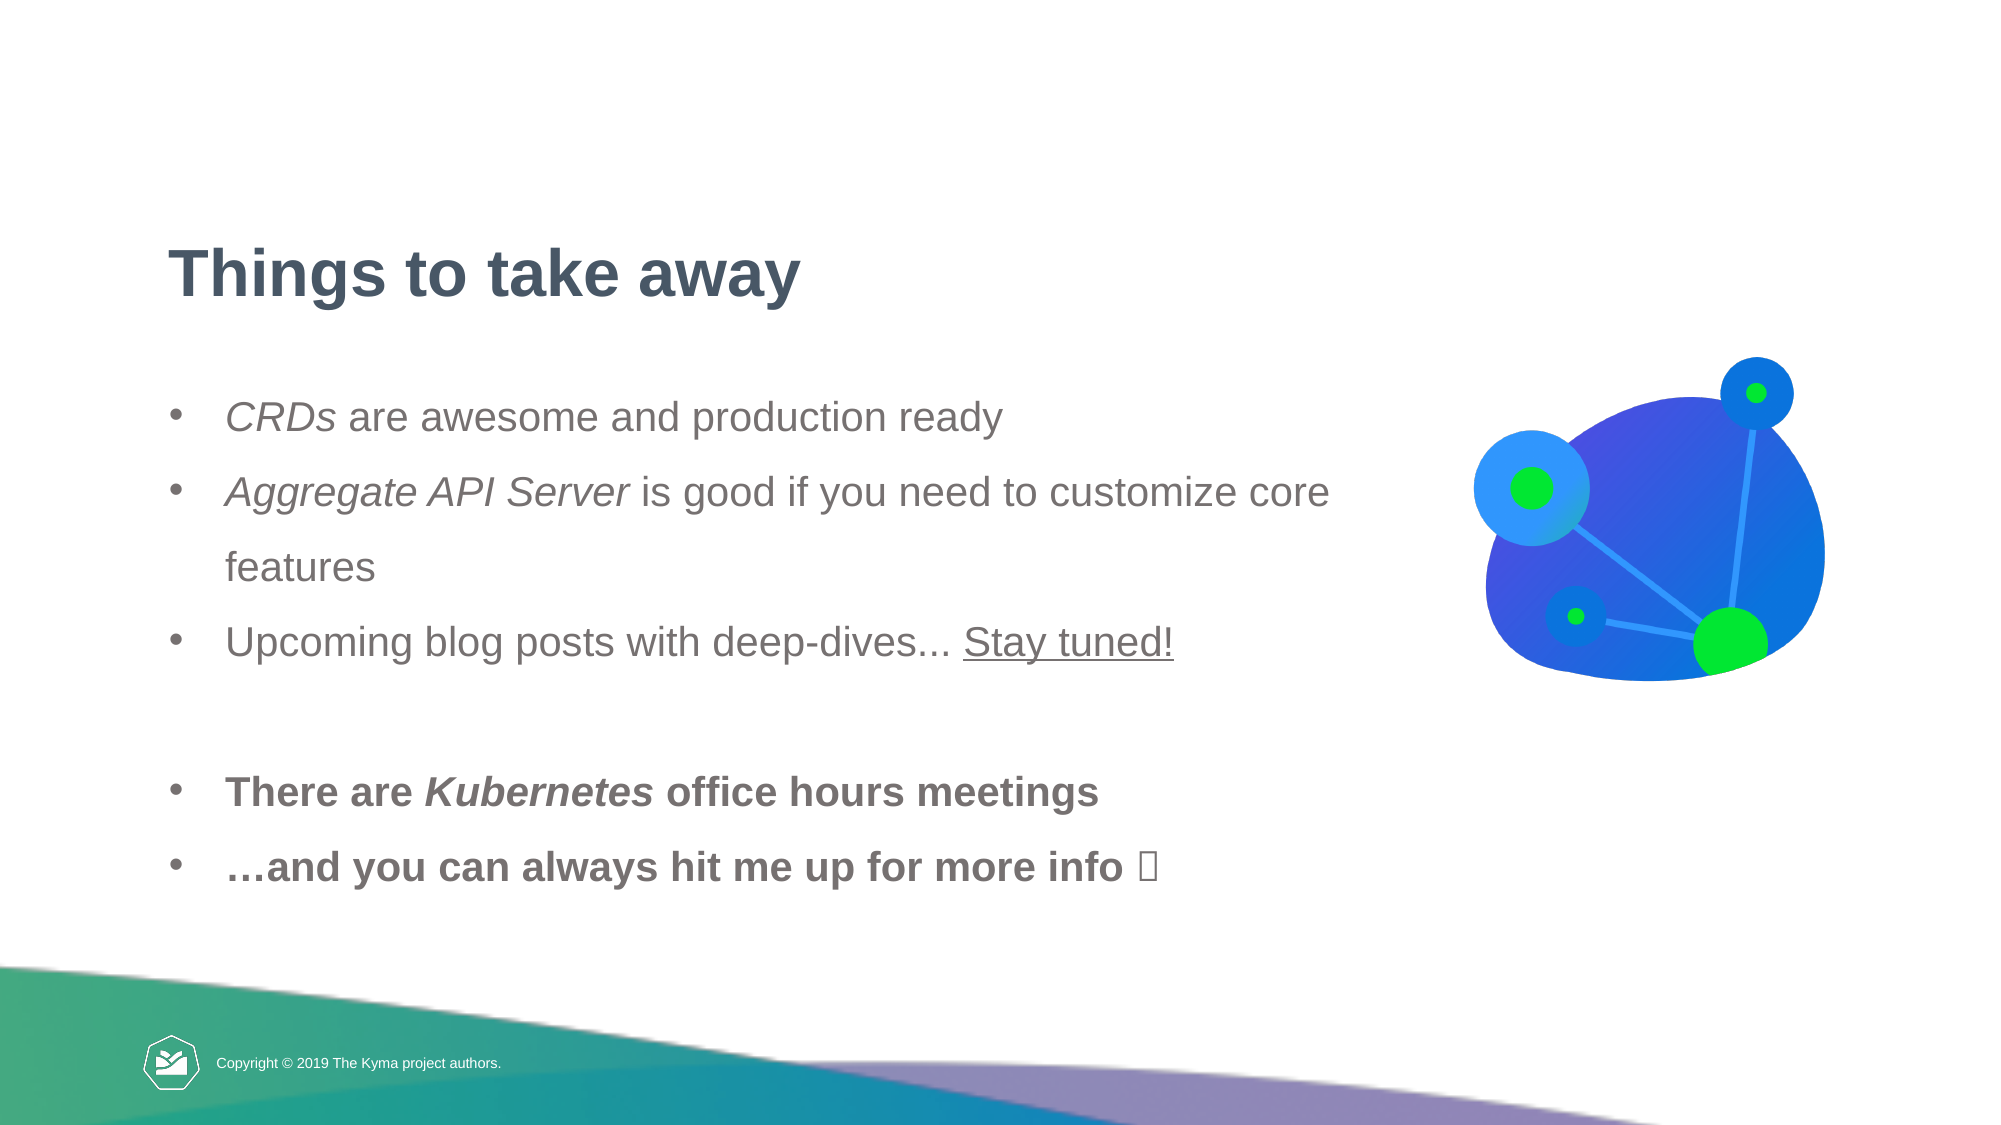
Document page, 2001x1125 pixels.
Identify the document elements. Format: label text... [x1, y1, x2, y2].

picture [0, 357, 2001, 1125]
list Things to take away [153, 221, 1000, 357]
list CRDs are awesome and production ready Aggregate API Server is good if you need to customize core features Upcoming blog posts with deep-dives... Stay tuned! There are Kubernetes office hours meetings …and you can always hit me up for more info  [153, 357, 1441, 931]
